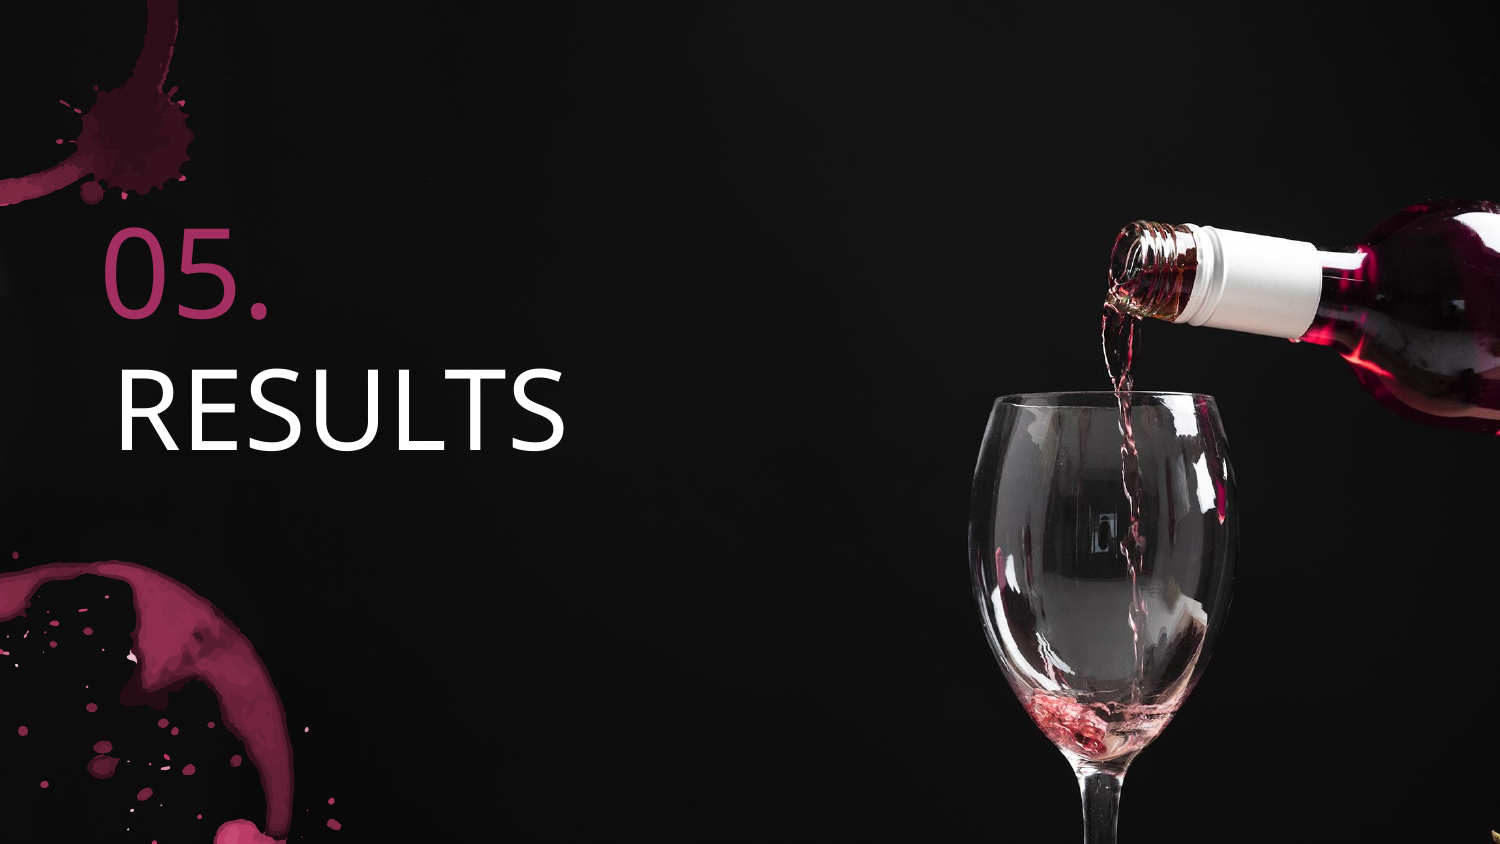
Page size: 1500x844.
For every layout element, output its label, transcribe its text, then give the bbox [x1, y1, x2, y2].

text_box RESULTS [96, 323, 730, 601]
text_box 05. [0, 169, 292, 359]
picture [0, 0, 1500, 844]
